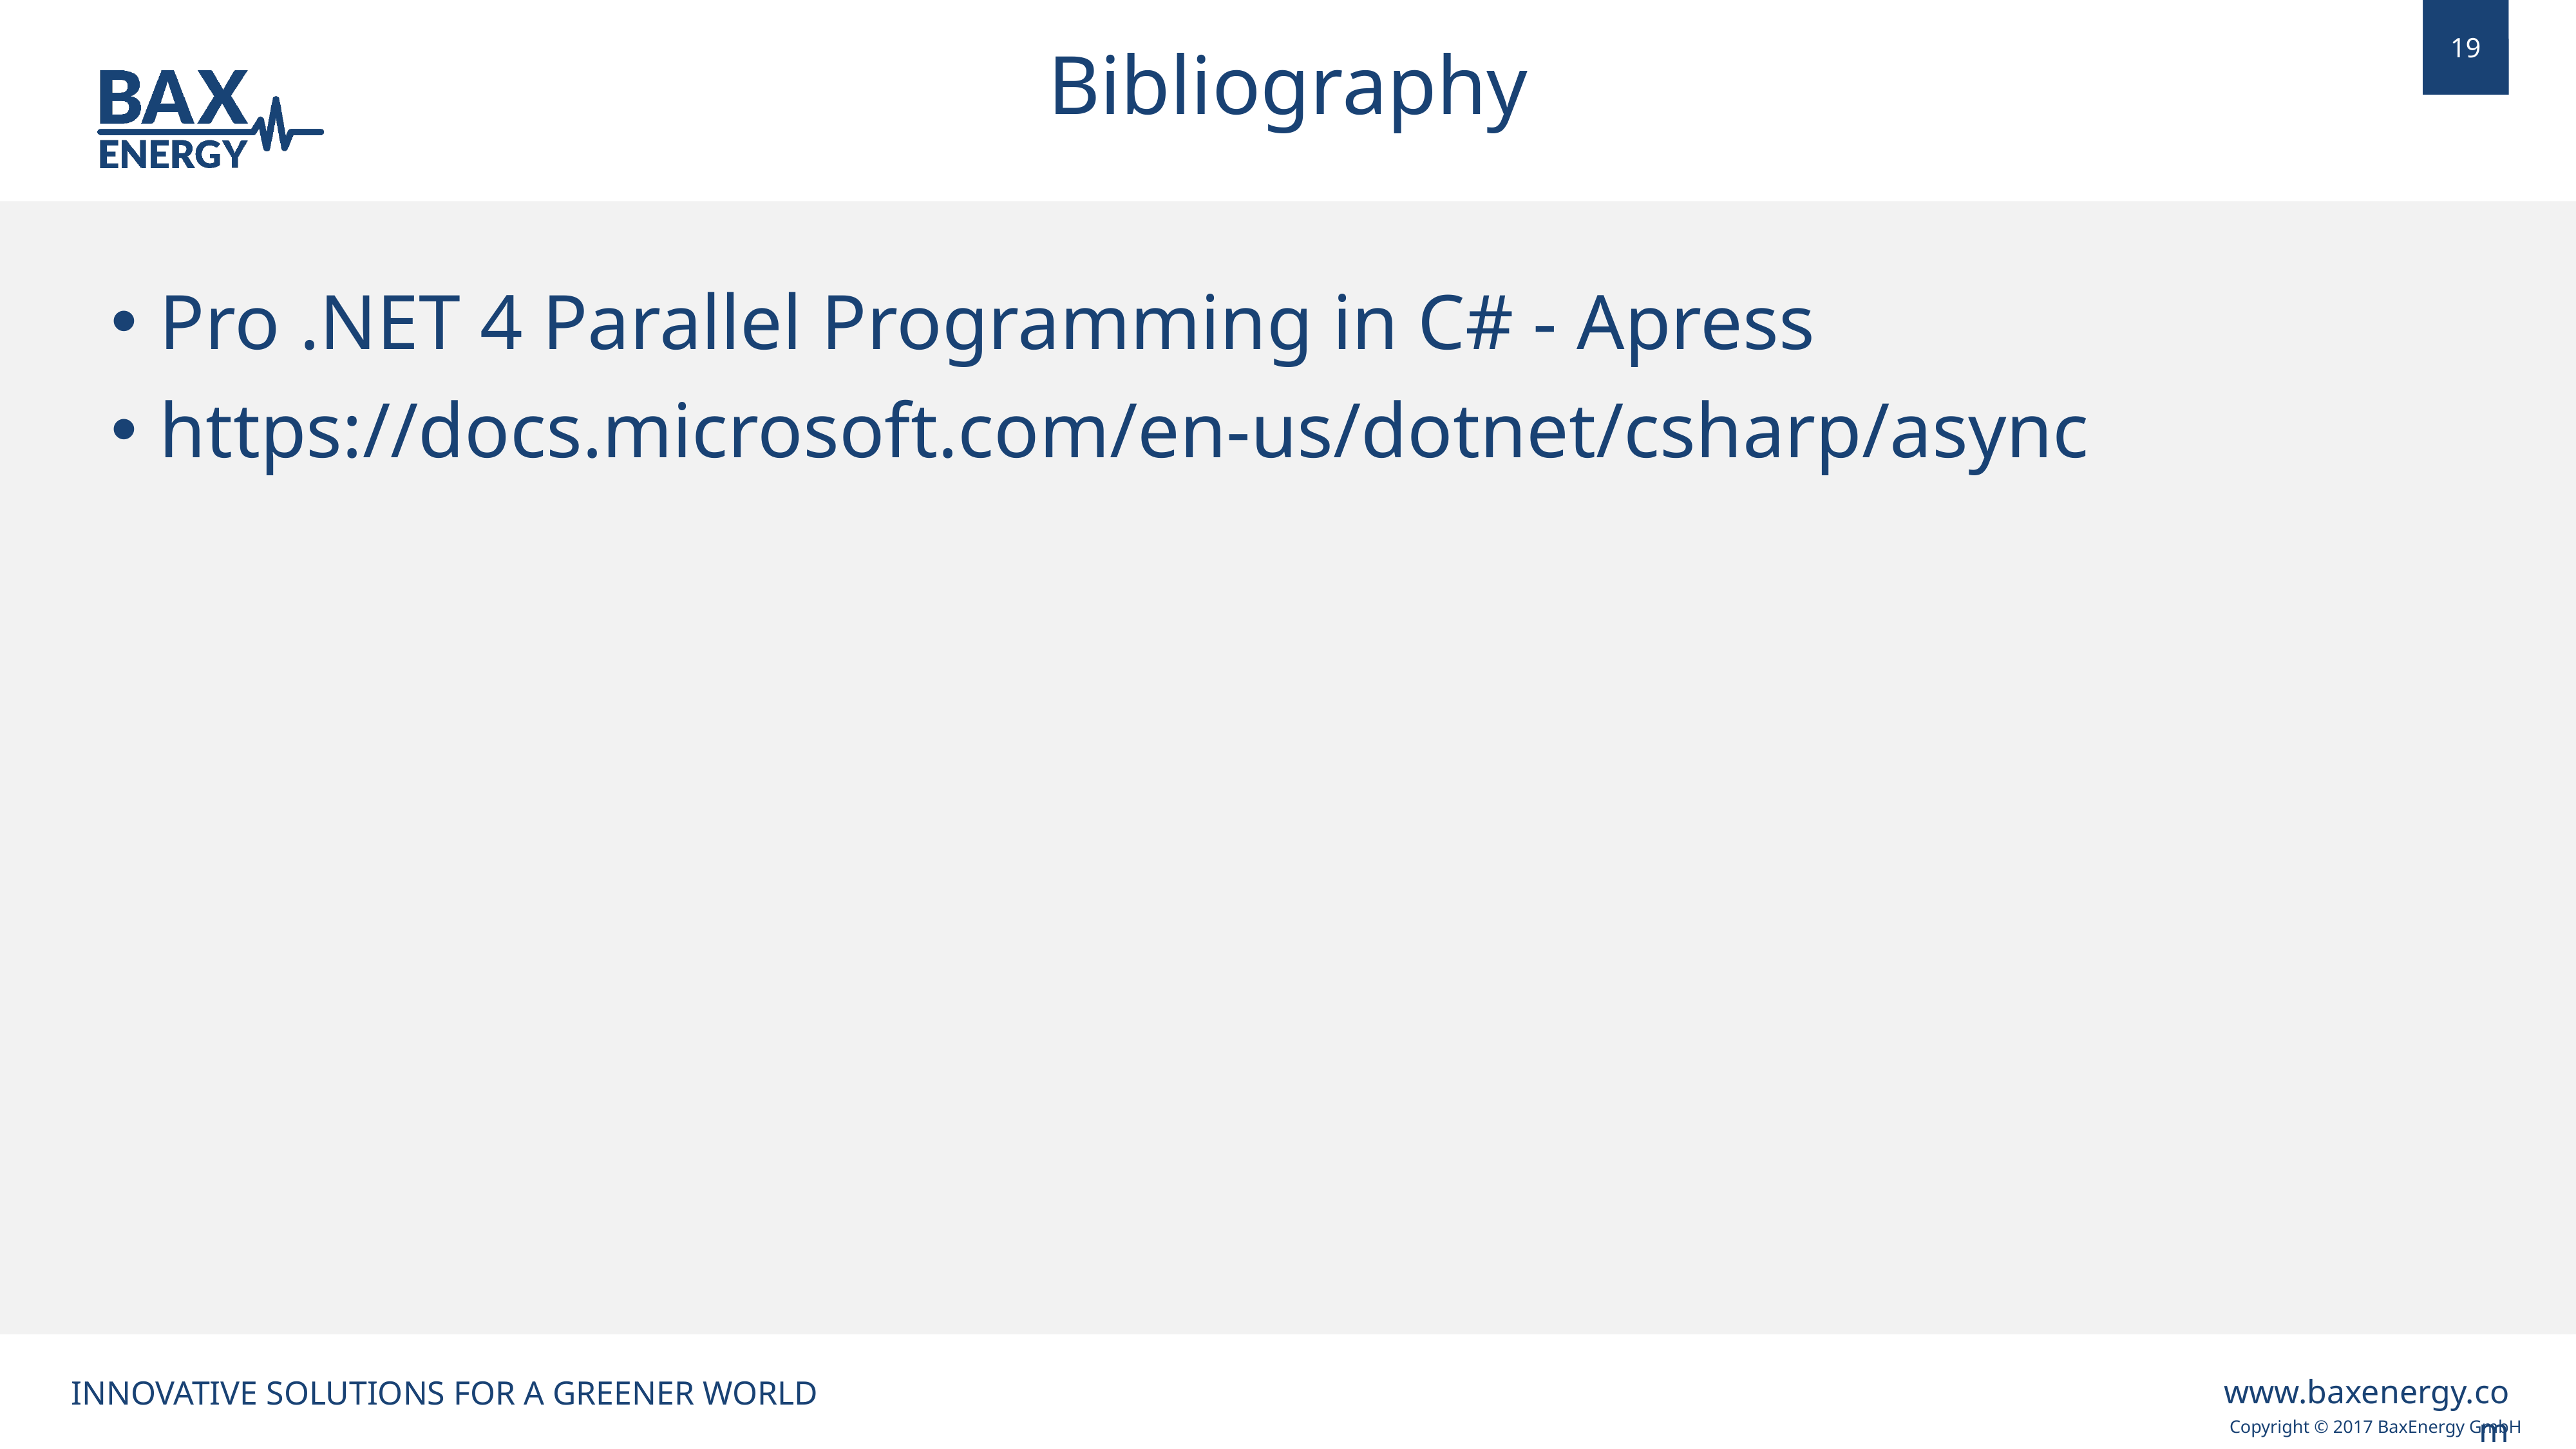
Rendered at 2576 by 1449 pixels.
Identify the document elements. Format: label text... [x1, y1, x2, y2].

list Pro .NET 4 Parallel Programming in C# - Apress https://docs.microsoft.com/en-us/dotnet/csharp/async [101, 279, 2494, 1290]
list Bibliography [580, 0, 1996, 195]
picture [97, 70, 324, 168]
